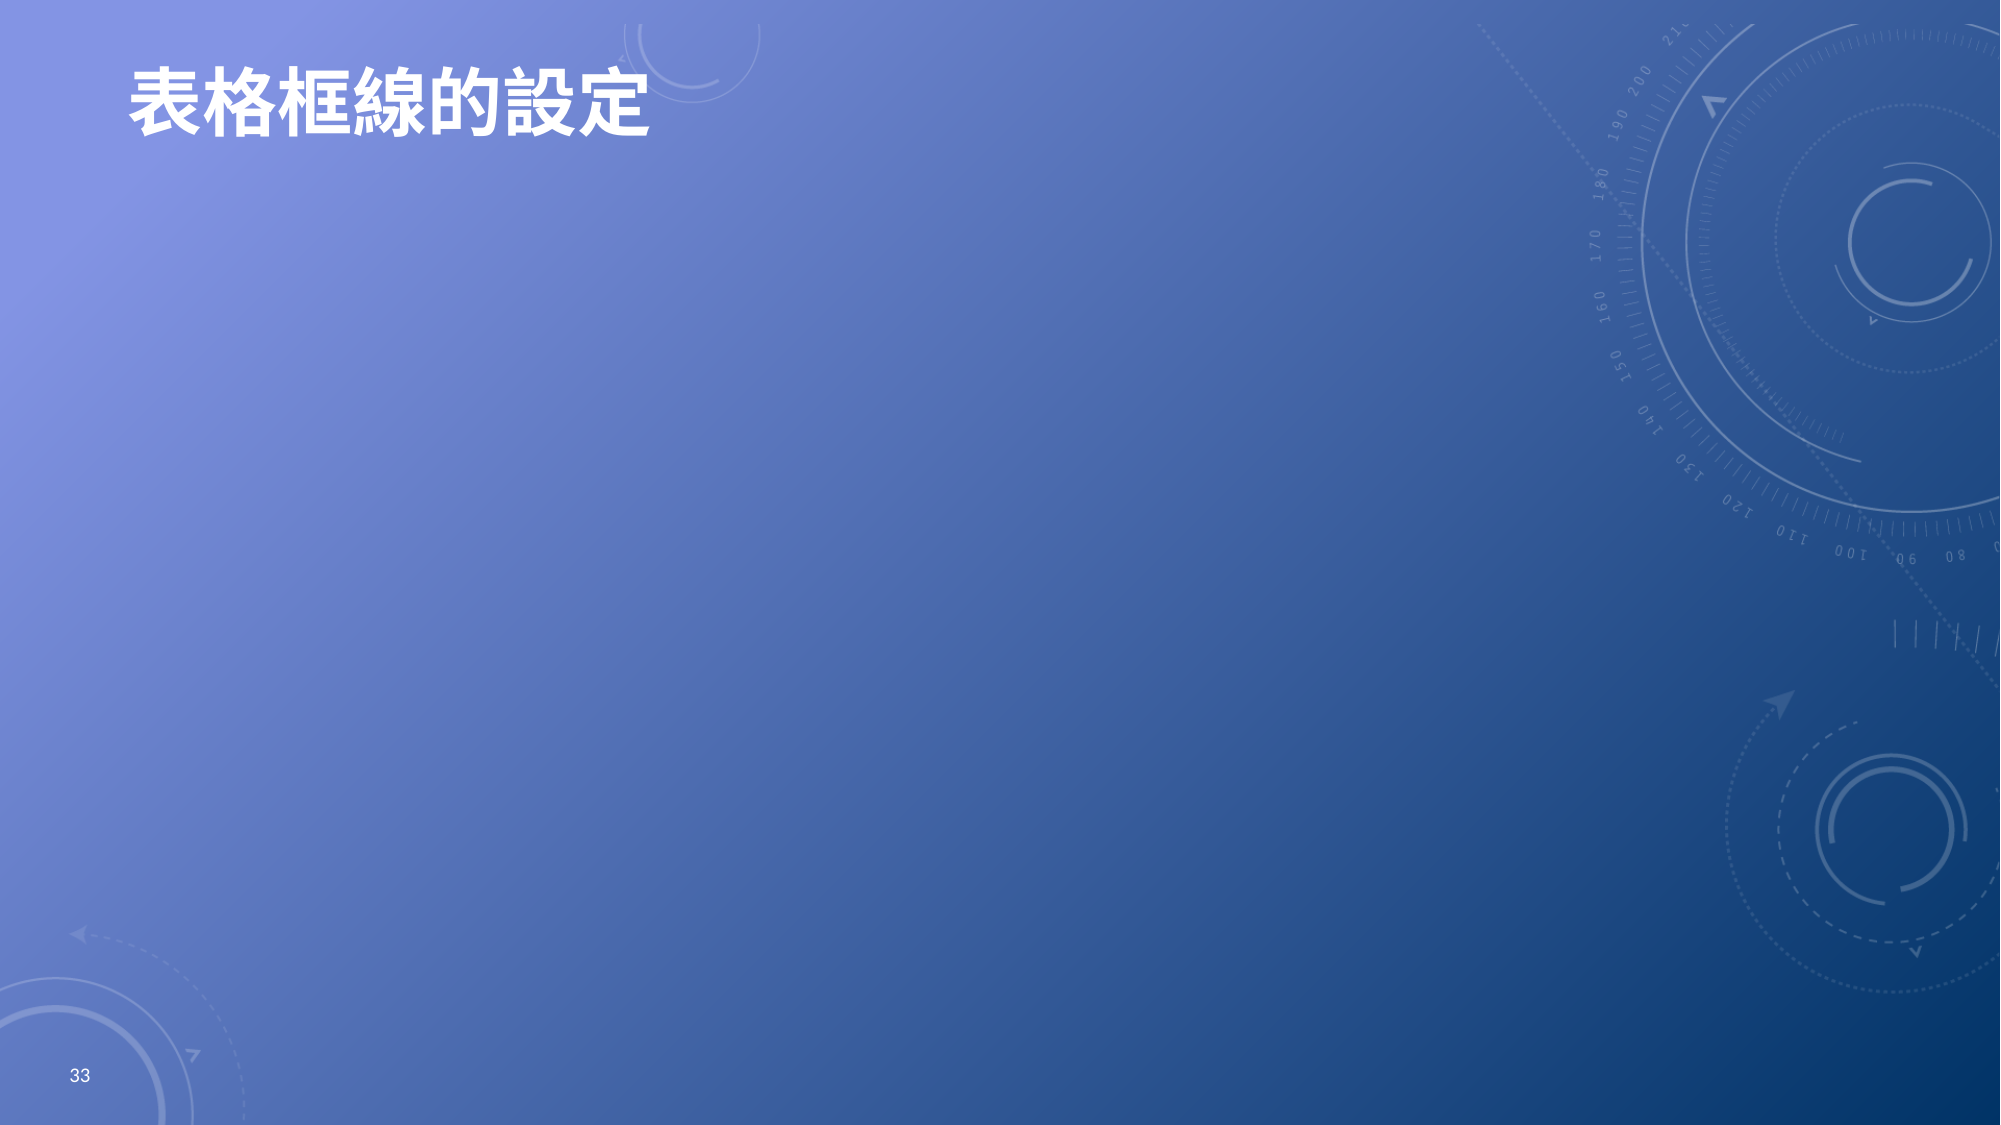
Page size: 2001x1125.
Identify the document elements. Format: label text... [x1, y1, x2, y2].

title 表格框線的設定 [112, 24, 1775, 177]
slide_number 33 [14, 1043, 106, 1106]
picture [0, 24, 2000, 1125]
